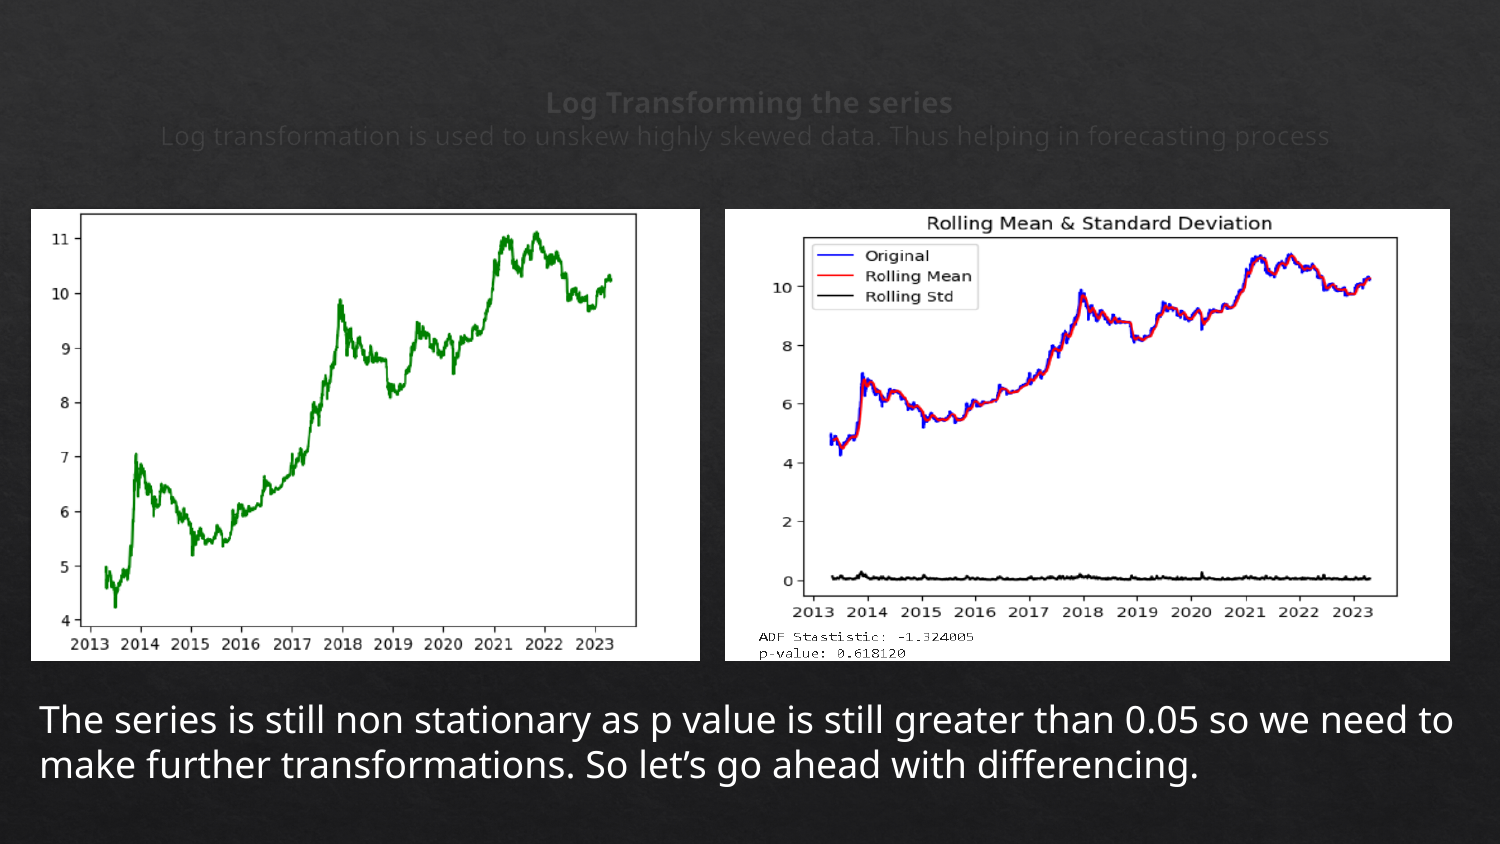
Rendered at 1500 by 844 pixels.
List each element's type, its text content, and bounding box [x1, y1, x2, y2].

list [31, 209, 701, 662]
picture [724, 209, 1451, 662]
text_box The series is still non stationary as p value is still greater than 0.05 so we need to make further transformations. So let’s go ahead with differencing. [24, 688, 1475, 794]
title Log Transforming the series Log transformation is used to unskew highly skewed data. Thus helping in forecasting process. [112, 75, 1387, 195]
